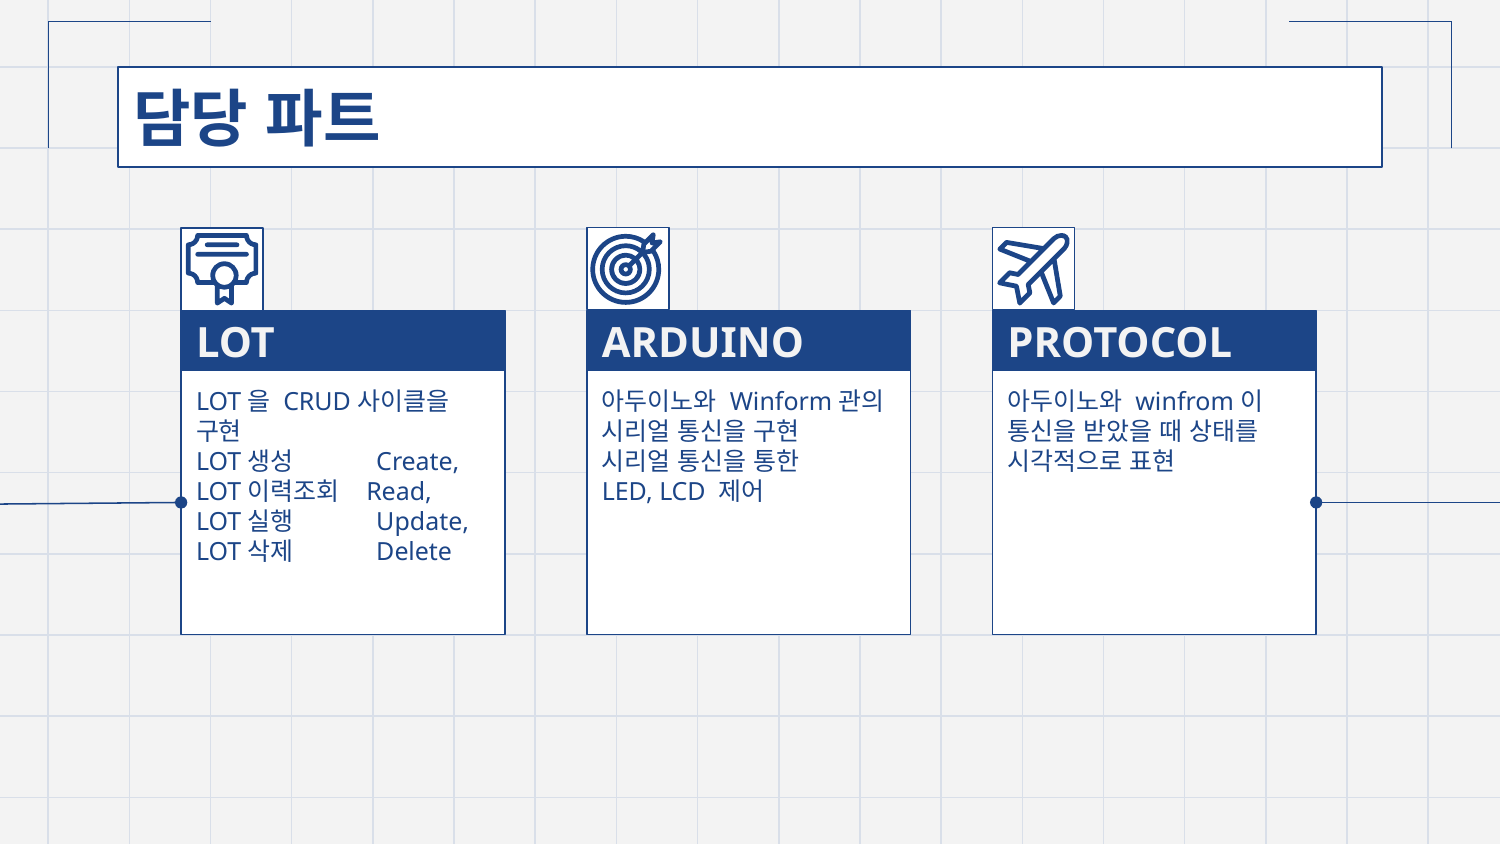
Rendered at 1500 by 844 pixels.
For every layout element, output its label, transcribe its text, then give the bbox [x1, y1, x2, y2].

text_box [586, 227, 669, 310]
subtitle LOT을 CRUD사이클을 구현 LOT생성 Create, LOT이력조회 Read, LOT실행 Update, LOT삭제 Delete [180, 371, 506, 635]
subtitle PROTOCOL [992, 310, 1317, 371]
text_box [181, 228, 264, 310]
text_box [997, 233, 1070, 306]
subtitle ARDUINO [586, 310, 911, 371]
subtitle 아두이노와 Winform관의 시리얼 통신을 구현 시리얼 통신을 통한 LED, LCD 제어 [586, 371, 911, 635]
title 담당 파트 [117, 66, 1383, 168]
subtitle LOT [180, 310, 506, 371]
subtitle 아두이노와 winfrom이 통신을 받았을 때 상태를 시각적으로 표현 [992, 371, 1317, 635]
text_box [185, 232, 259, 306]
text_box [590, 232, 663, 305]
text_box [992, 227, 1075, 310]
